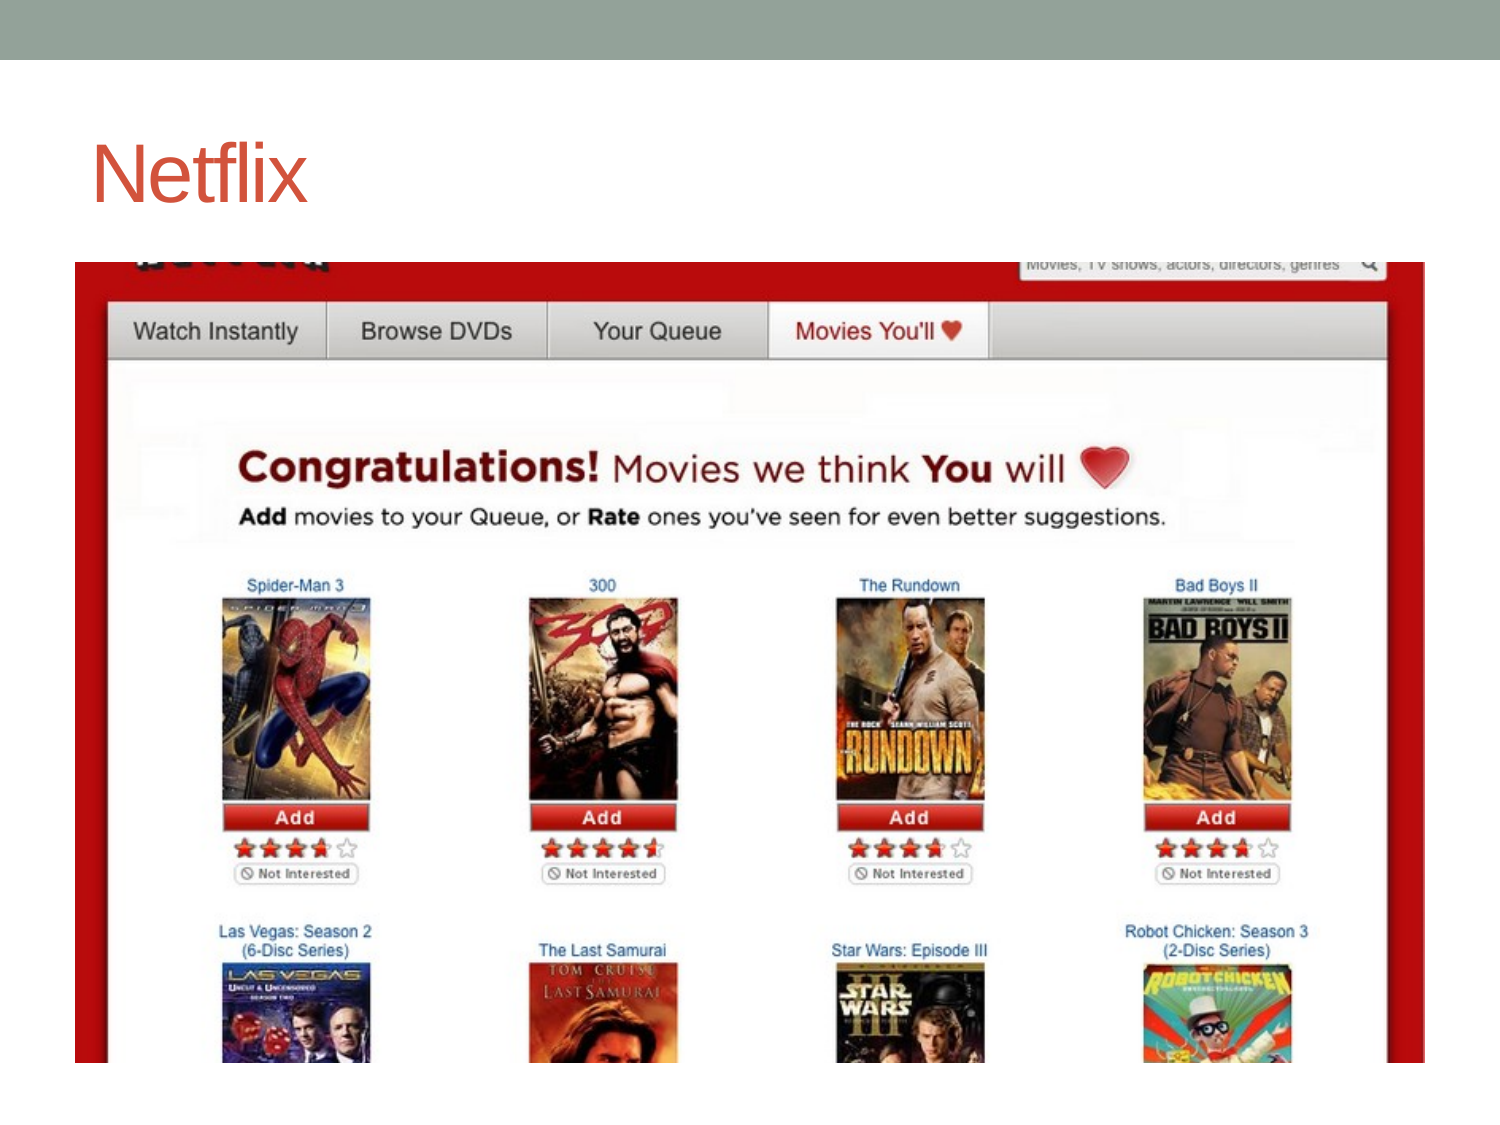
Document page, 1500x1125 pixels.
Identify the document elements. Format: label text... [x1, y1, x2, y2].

title Netflix [75, 87, 1425, 250]
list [74, 262, 1426, 1063]
